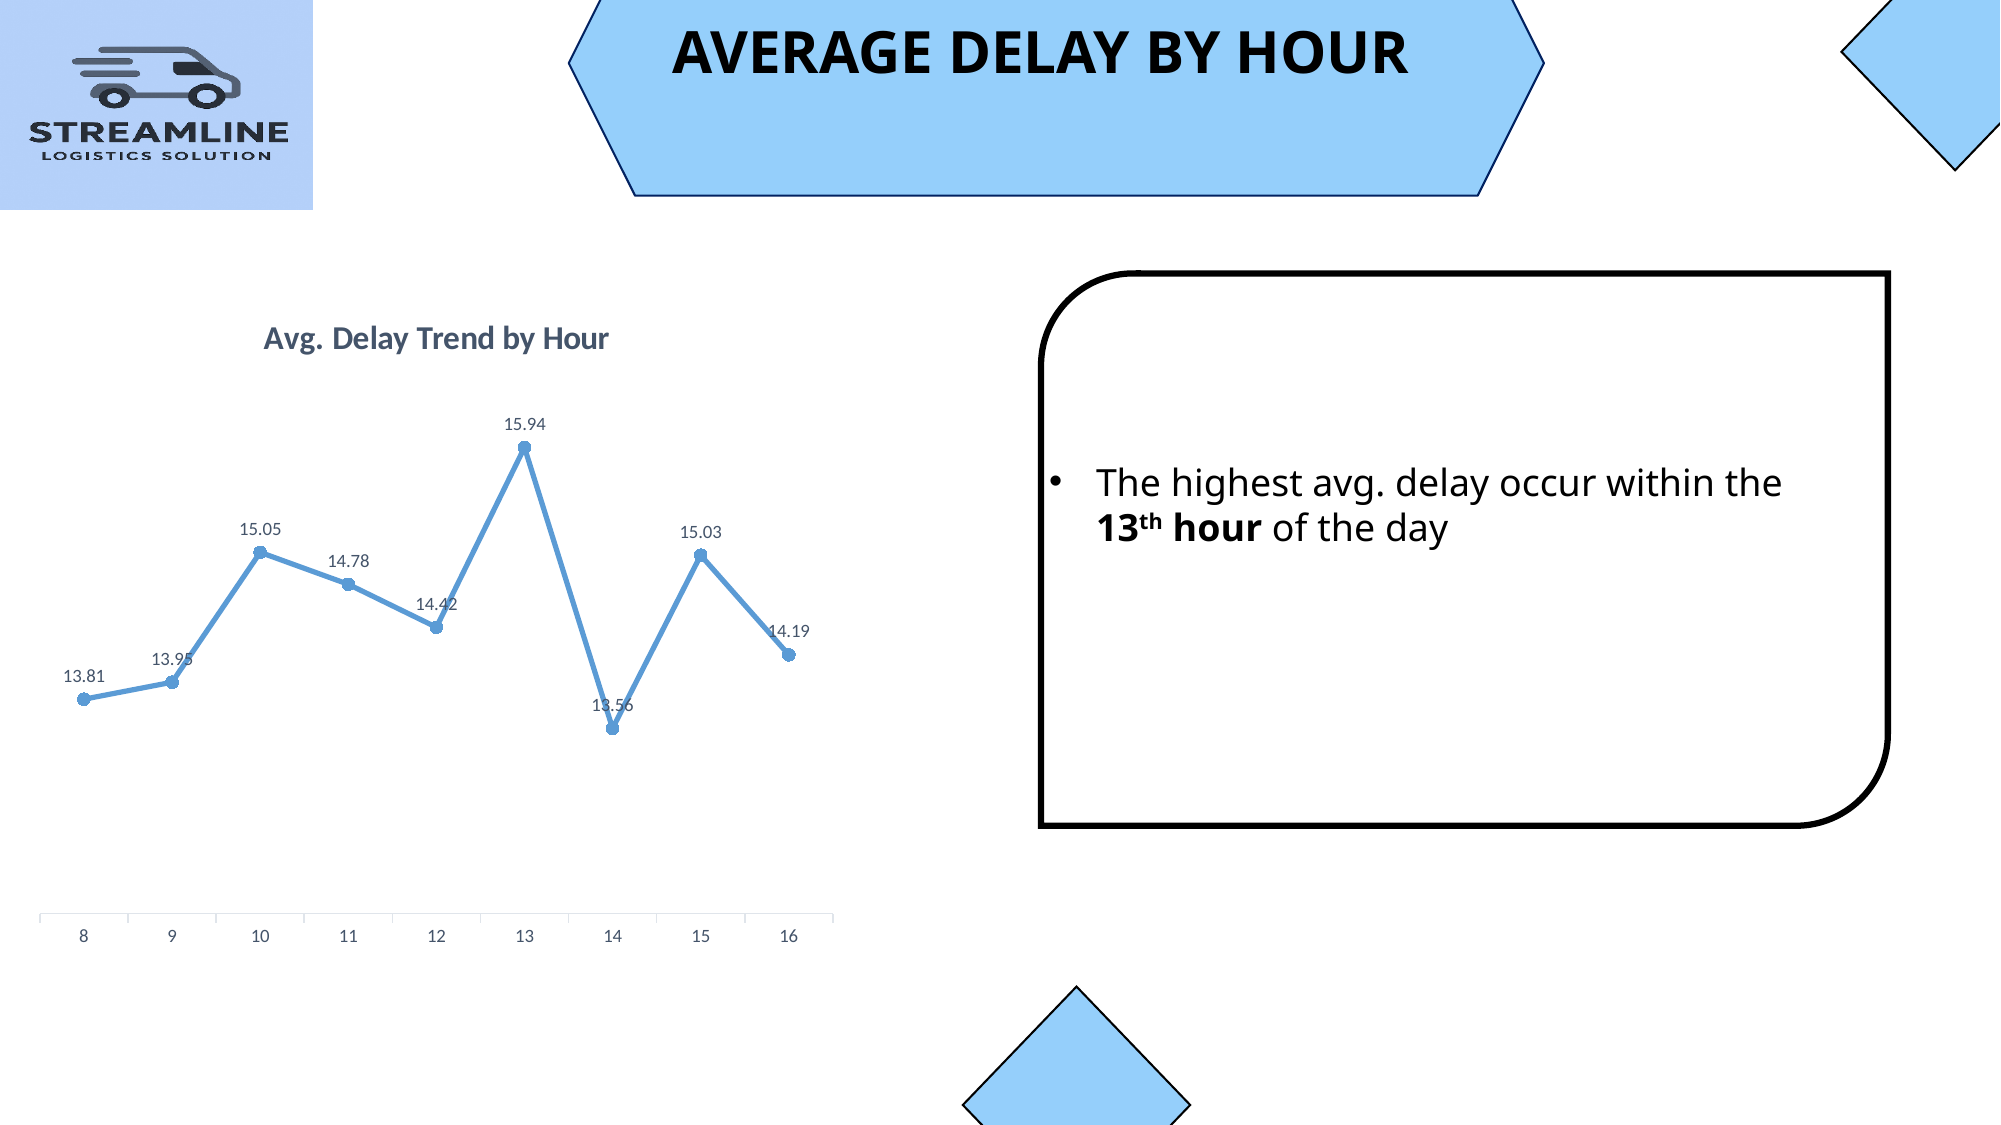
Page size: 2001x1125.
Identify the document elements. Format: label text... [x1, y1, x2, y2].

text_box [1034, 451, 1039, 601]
chart [23, 293, 850, 961]
text_box [961, 985, 1192, 1125]
text_box [1840, 0, 2000, 172]
text_box AVERAGE DELAY BY HOUR [608, 8, 1474, 94]
picture [0, 0, 314, 210]
text_box [1039, 272, 1889, 827]
text_box [567, 0, 1545, 197]
